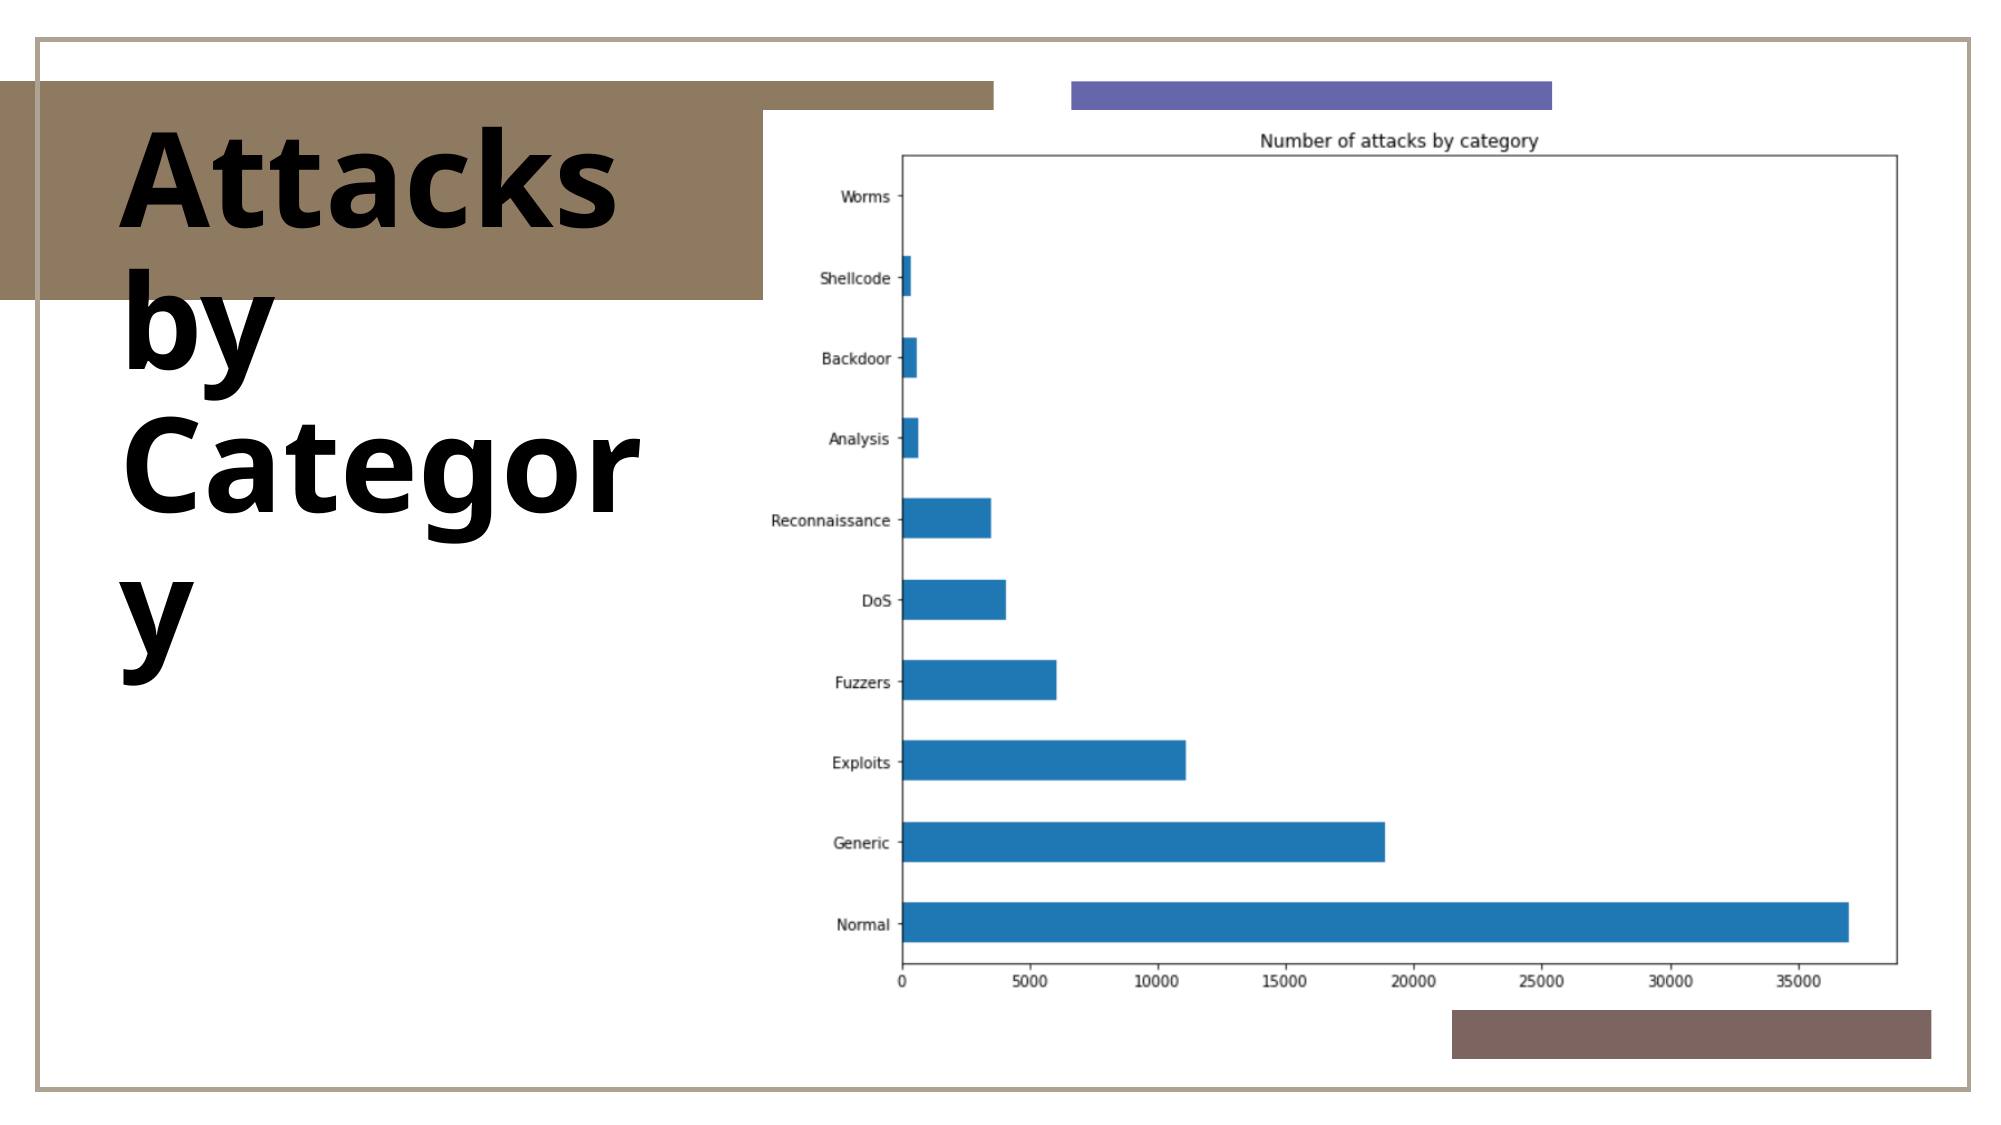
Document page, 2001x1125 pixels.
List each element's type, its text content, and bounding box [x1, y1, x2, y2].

text_box Attacks by Category [104, 104, 691, 691]
picture [763, 110, 1948, 1010]
